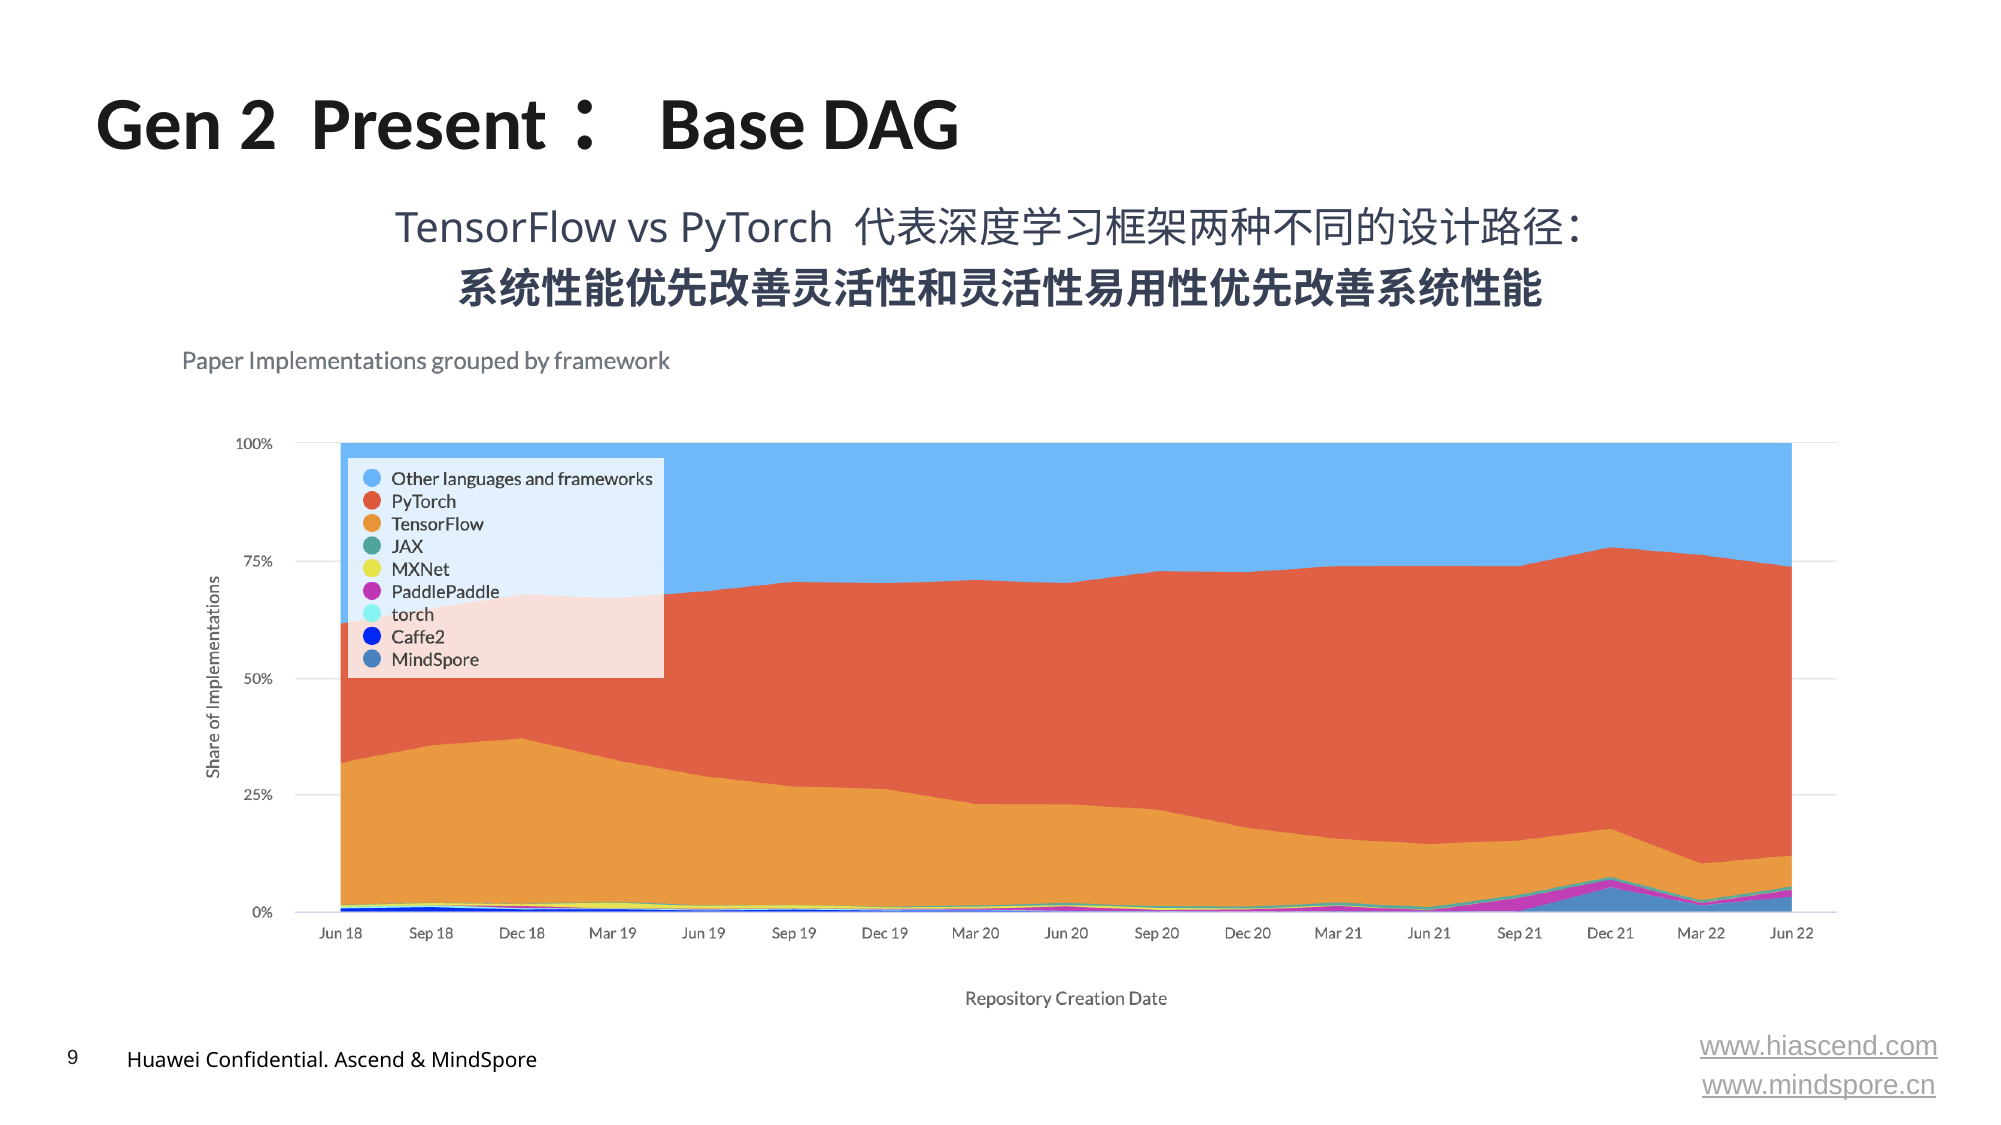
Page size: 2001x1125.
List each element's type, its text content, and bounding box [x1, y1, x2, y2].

title Gen 2 Present：Base DAG [96, 75, 1905, 166]
list TensorFlow vs PyTorch 代表深度学习框架两种不同的设计路径： 系统性能优先改善灵活性和灵活性易用性优先改善系统性能 [96, 200, 1905, 327]
picture [136, 326, 1864, 1018]
